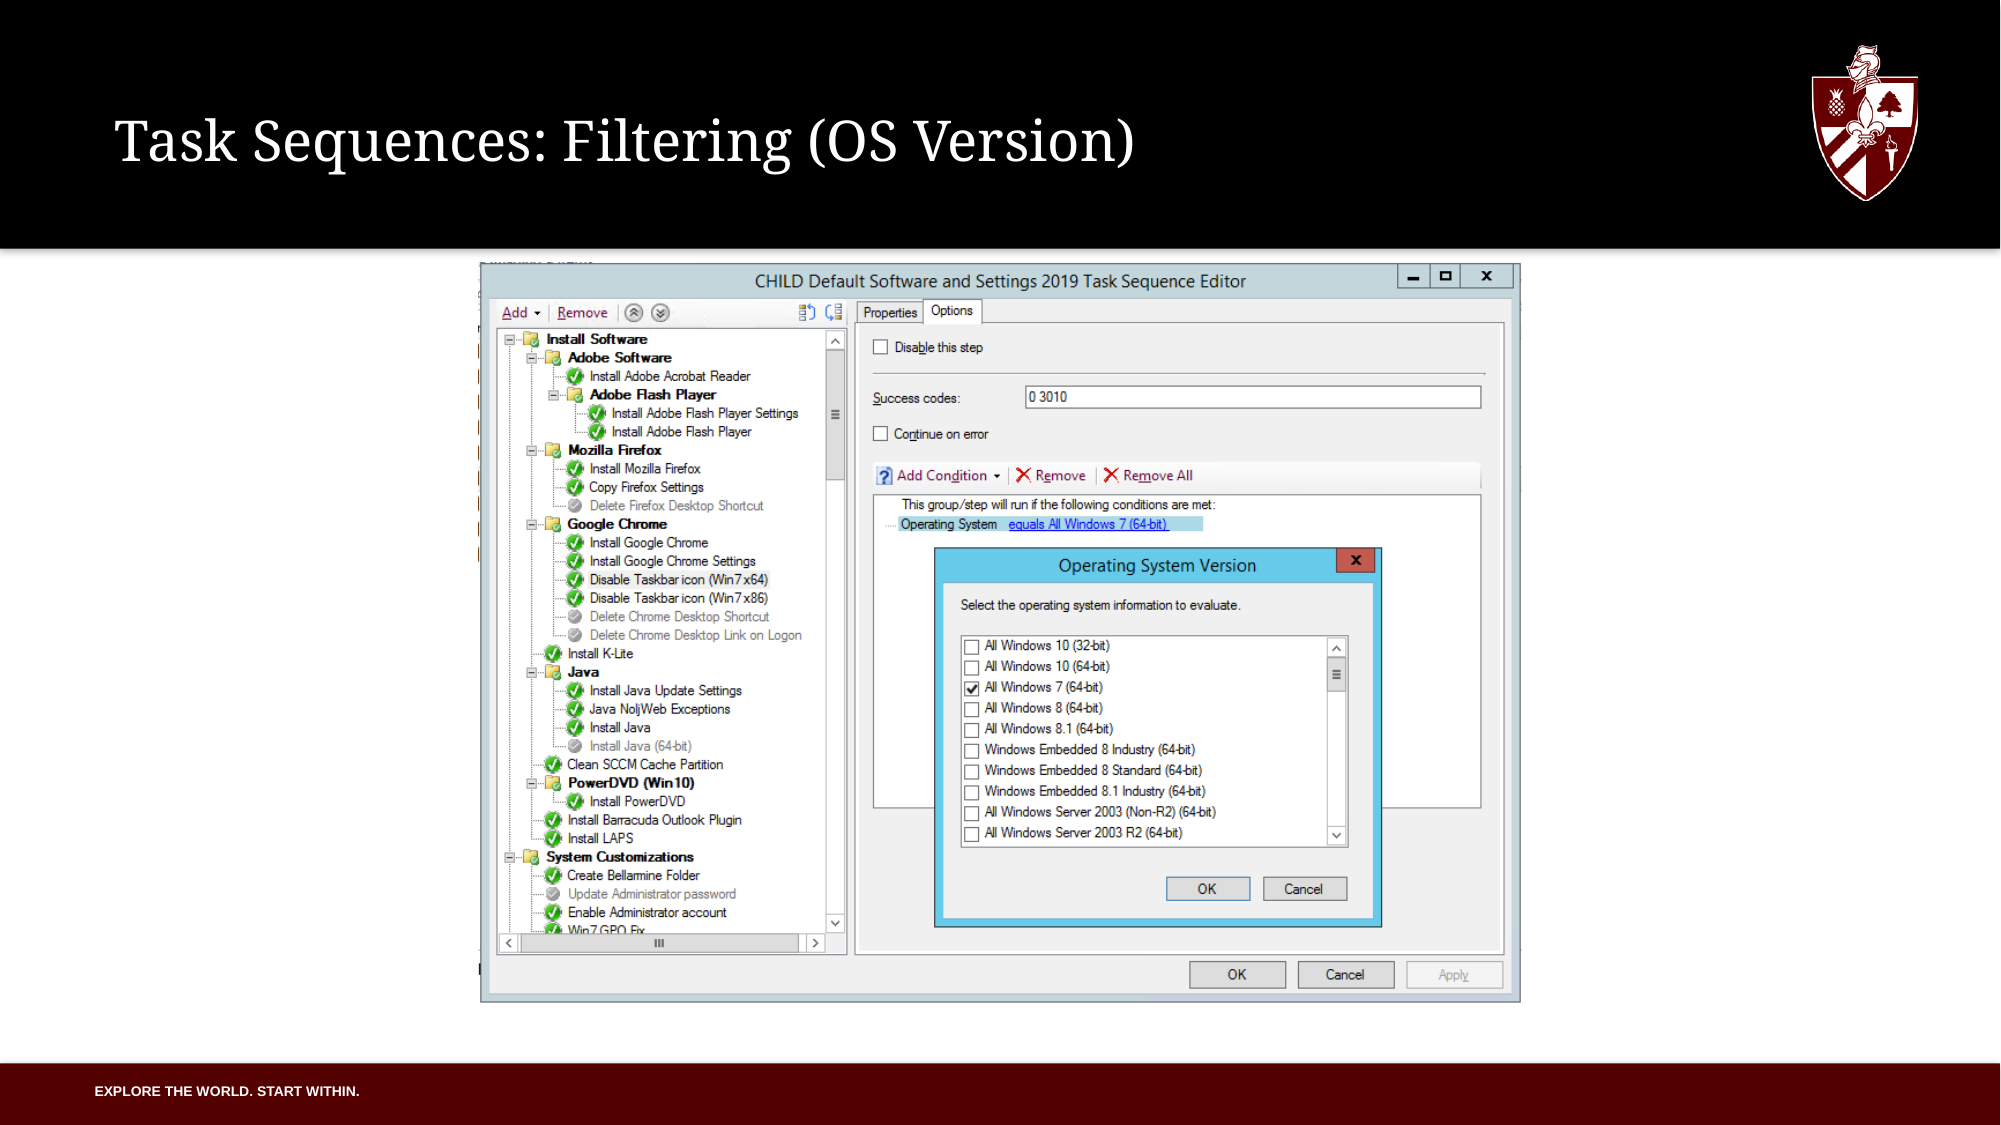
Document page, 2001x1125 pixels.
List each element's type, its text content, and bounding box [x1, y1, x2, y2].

title Task Sequences: Filtering (OS Version) [99, 45, 1900, 233]
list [477, 262, 1523, 1006]
